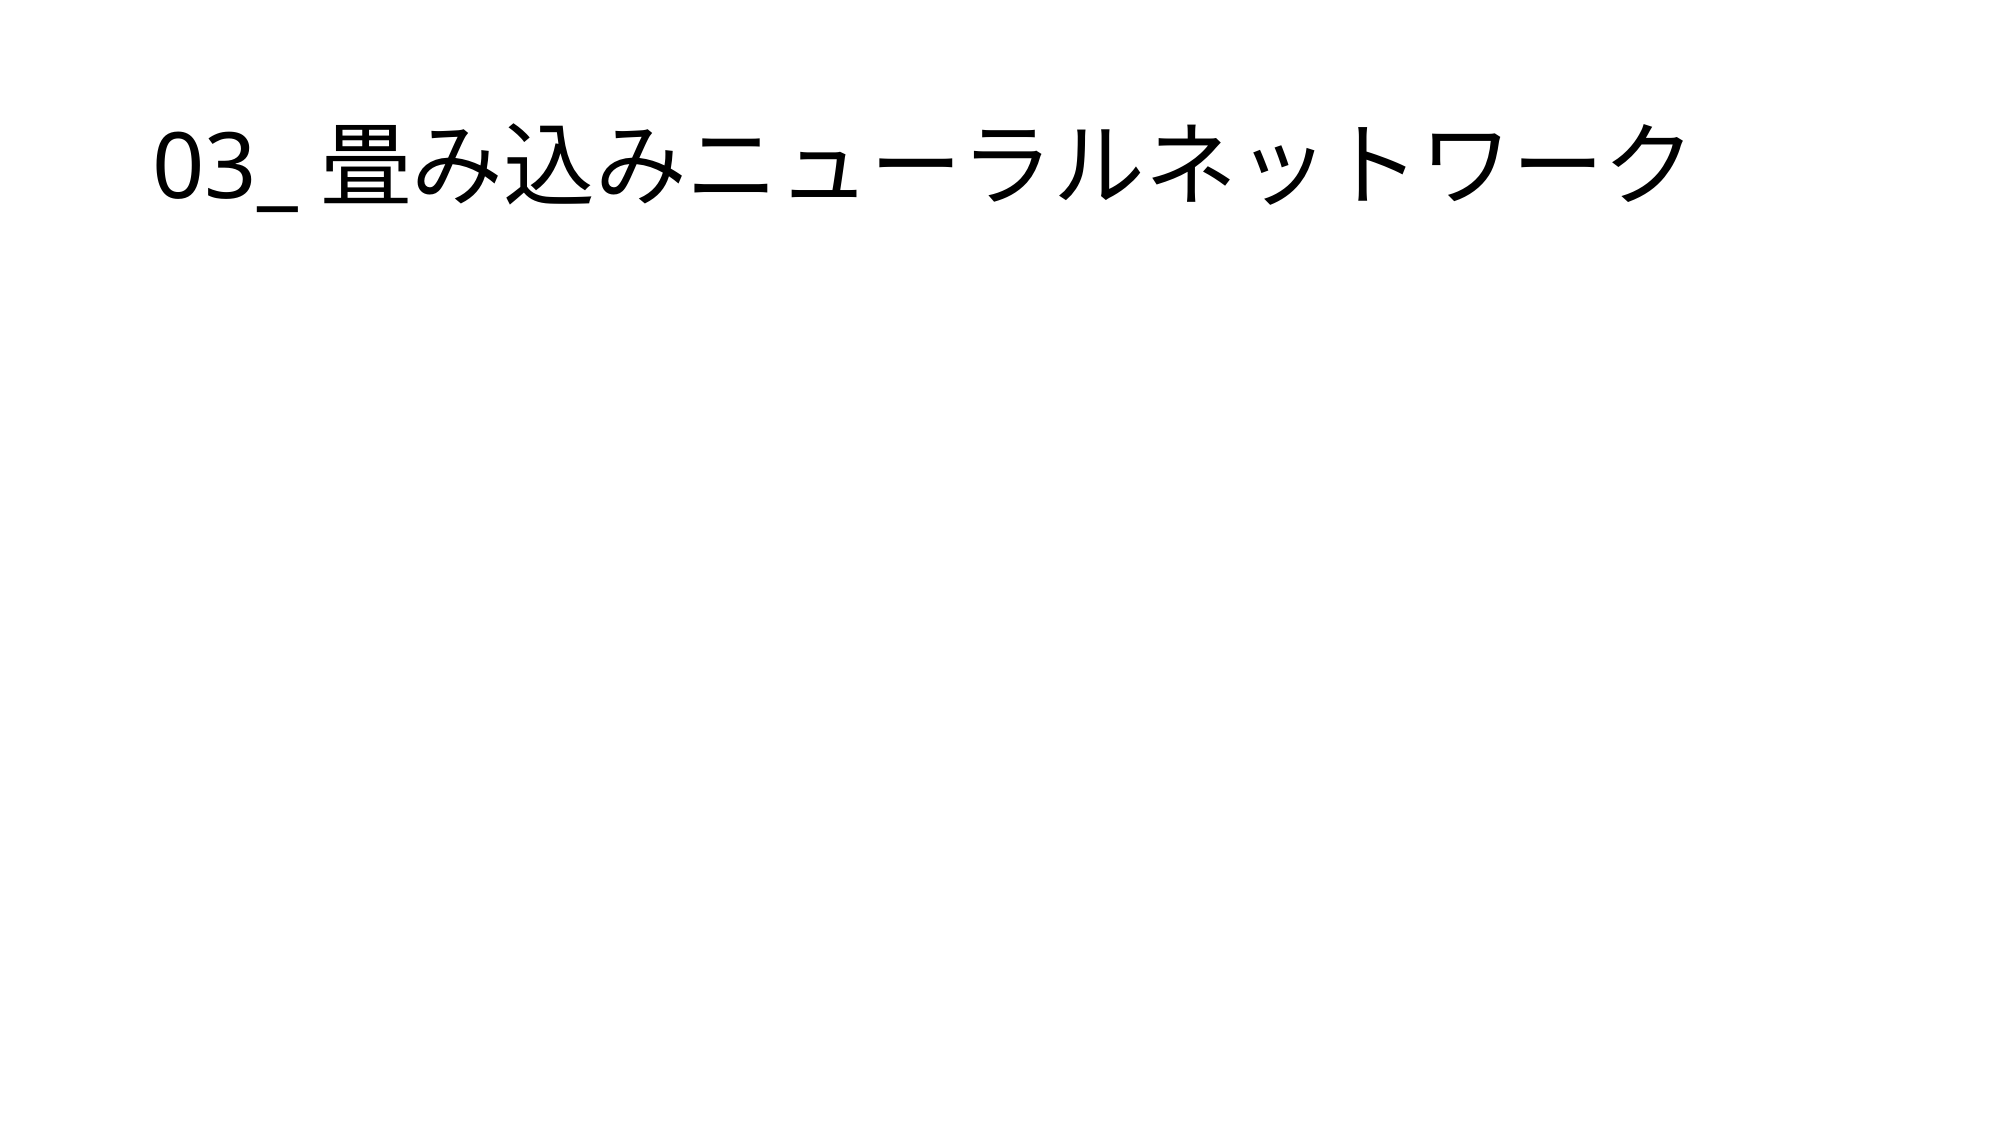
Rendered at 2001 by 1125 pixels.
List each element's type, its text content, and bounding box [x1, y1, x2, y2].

title 03_畳み込みニューラルネットワーク [137, 59, 1863, 278]
